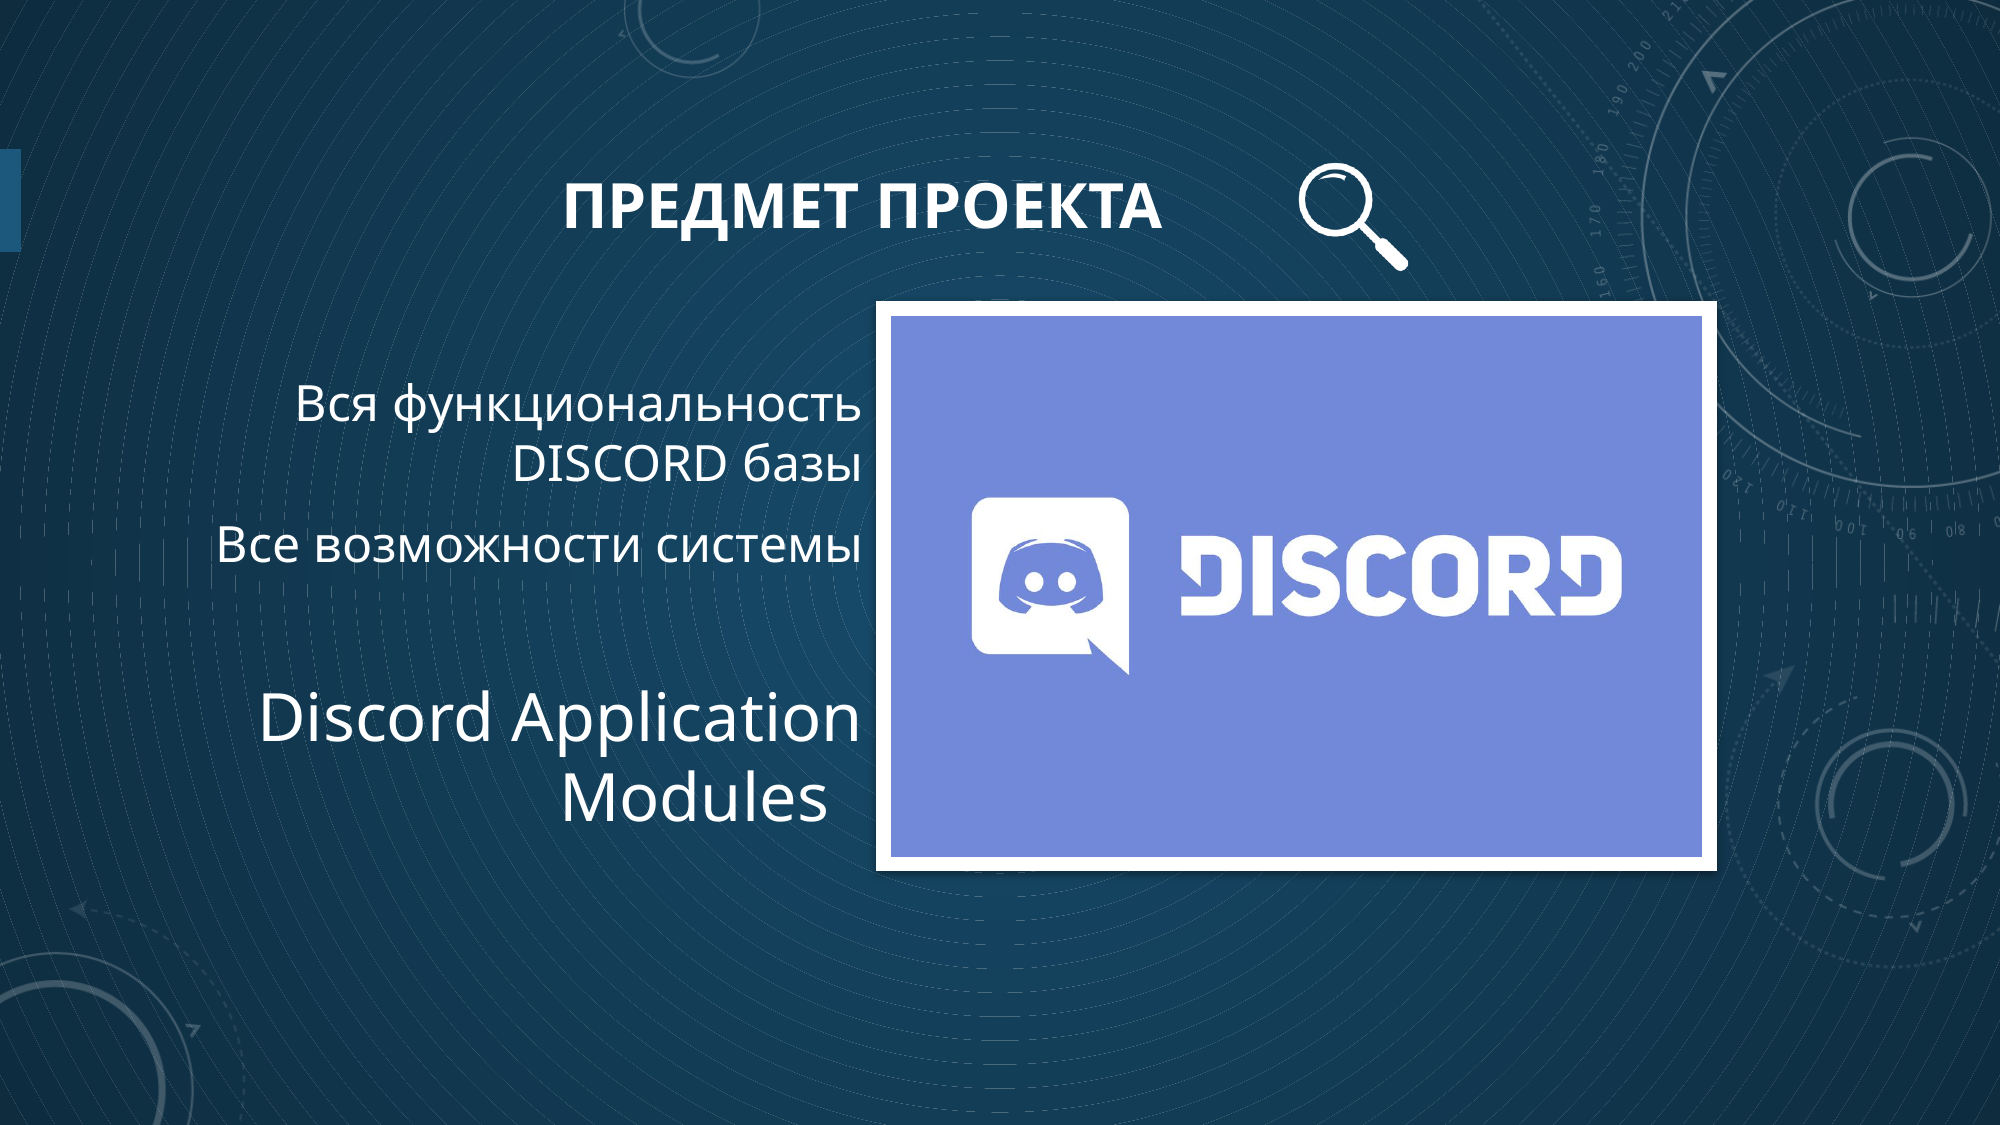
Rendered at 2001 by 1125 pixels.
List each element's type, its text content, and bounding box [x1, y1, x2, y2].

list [890, 315, 1703, 857]
title Предмет проекта [545, 100, 1434, 307]
text_box Вся функциональность DISCORD базы Все возможности системы Discord Application Modules [83, 364, 879, 935]
picture [0, 0, 2000, 1125]
